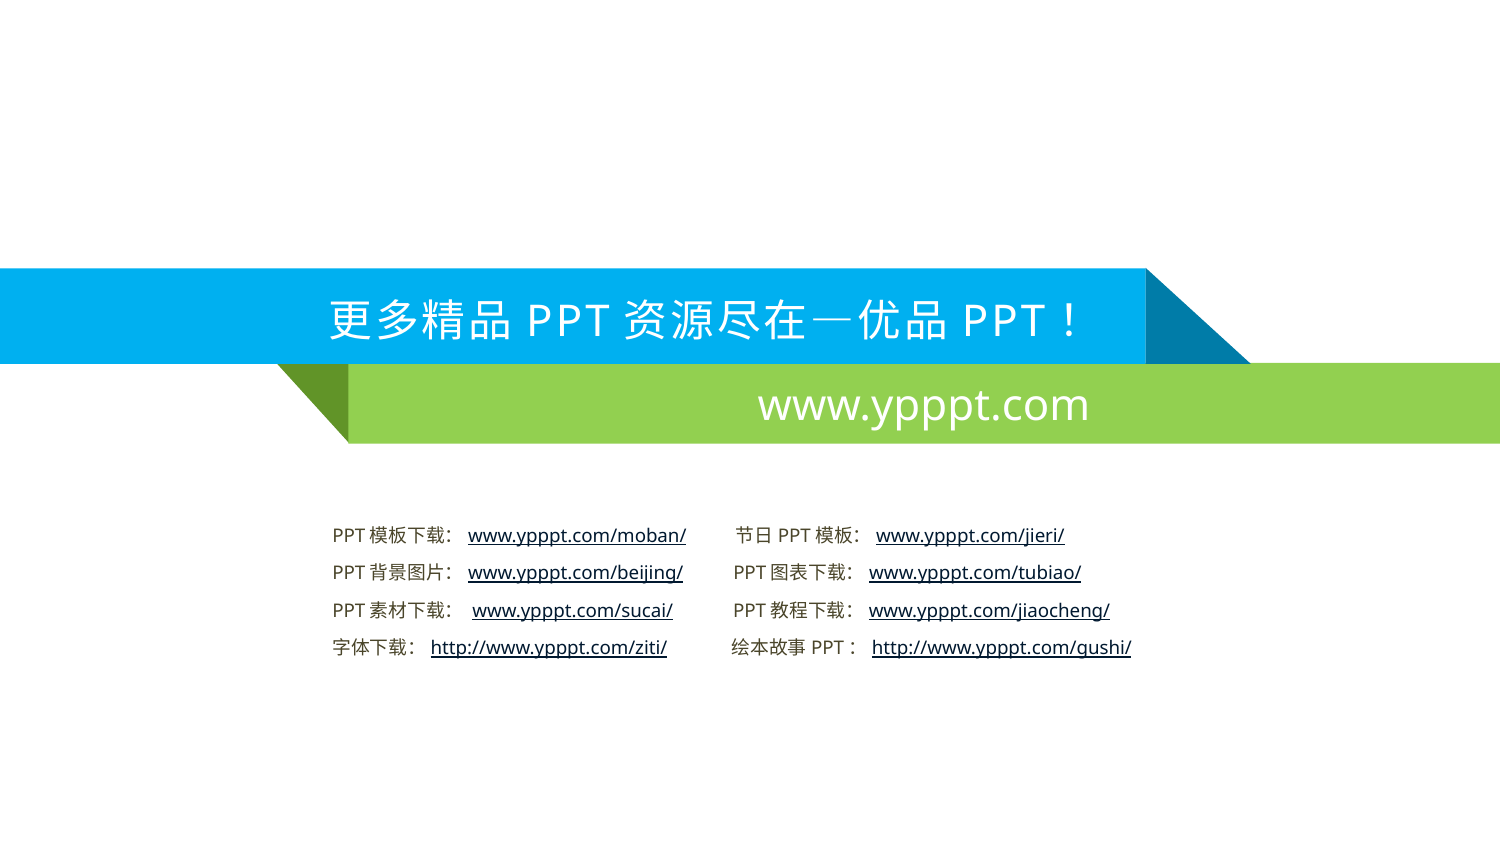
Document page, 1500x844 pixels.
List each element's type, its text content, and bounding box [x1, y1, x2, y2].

text_box www.ypppt.com [347, 362, 1500, 445]
text_box [276, 365, 347, 443]
text_box 更多精品PPT资源尽在—优品PPT！ [0, 267, 1144, 365]
text_box PPT模板下载：www.ypppt.com/moban/ 节日PPT模板：www.ypppt.com/jieri/ PPT背景图片：www.ypppt.com/beijing/ PPT图表下载：www.ypppt.com/tubiao/ PPT素材下载： www.ypppt.com/sucai/ PPT教程下载：www.ypppt.com/jiaocheng/ 字体下载：http://www.ypppt.com/ziti/ 绘本故事PPT：http://www.ypppt.com/gushi/ [317, 482, 1168, 691]
text_box [1144, 265, 1254, 365]
